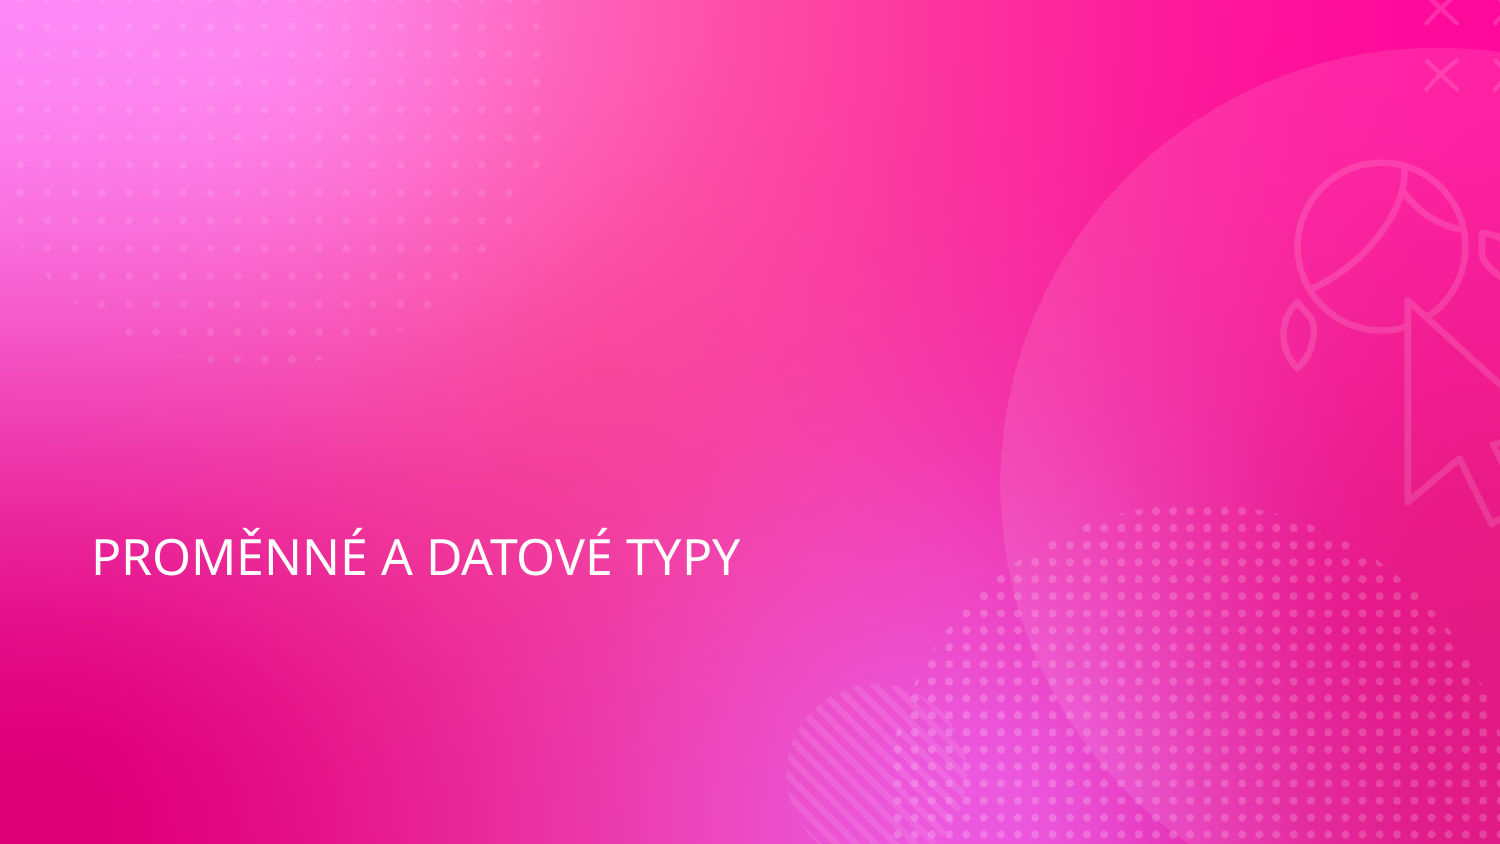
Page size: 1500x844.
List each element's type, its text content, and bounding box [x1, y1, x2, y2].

title PROMĚNNÉ A DATOVÉ TYPY [76, 208, 904, 600]
picture [0, 0, 1500, 844]
